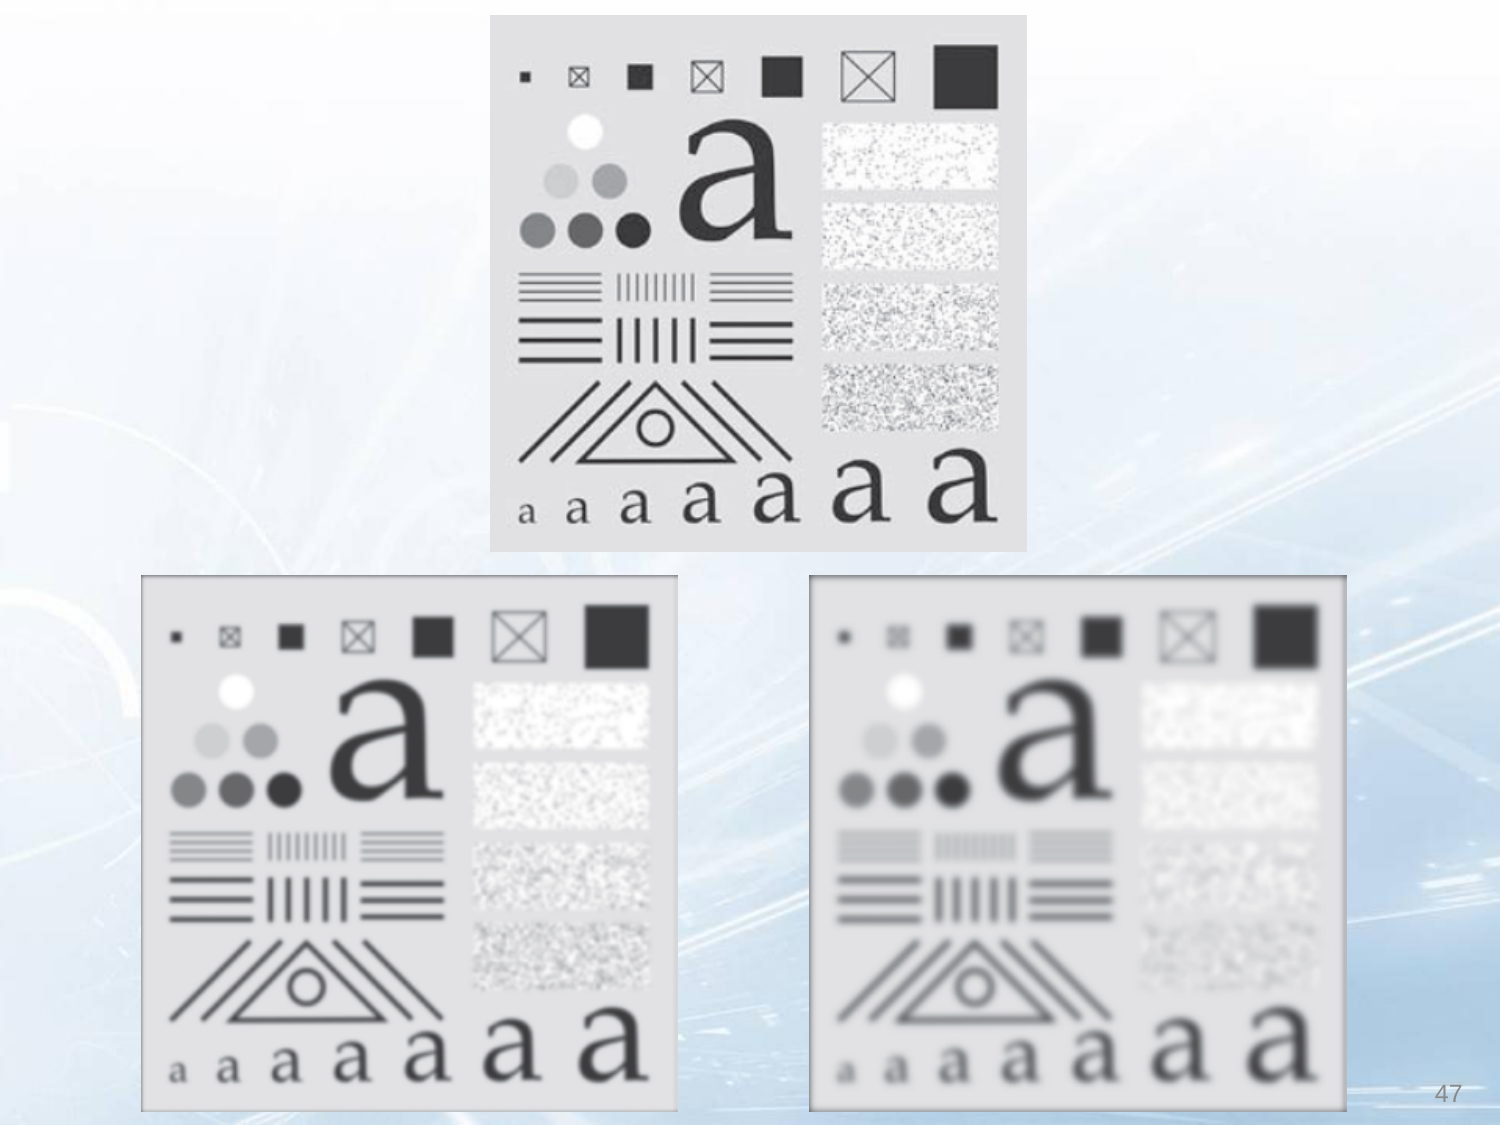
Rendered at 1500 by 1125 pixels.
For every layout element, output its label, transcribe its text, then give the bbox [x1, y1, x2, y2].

slide_number 47 [1127, 1062, 1478, 1123]
picture [0, 0, 1500, 1125]
